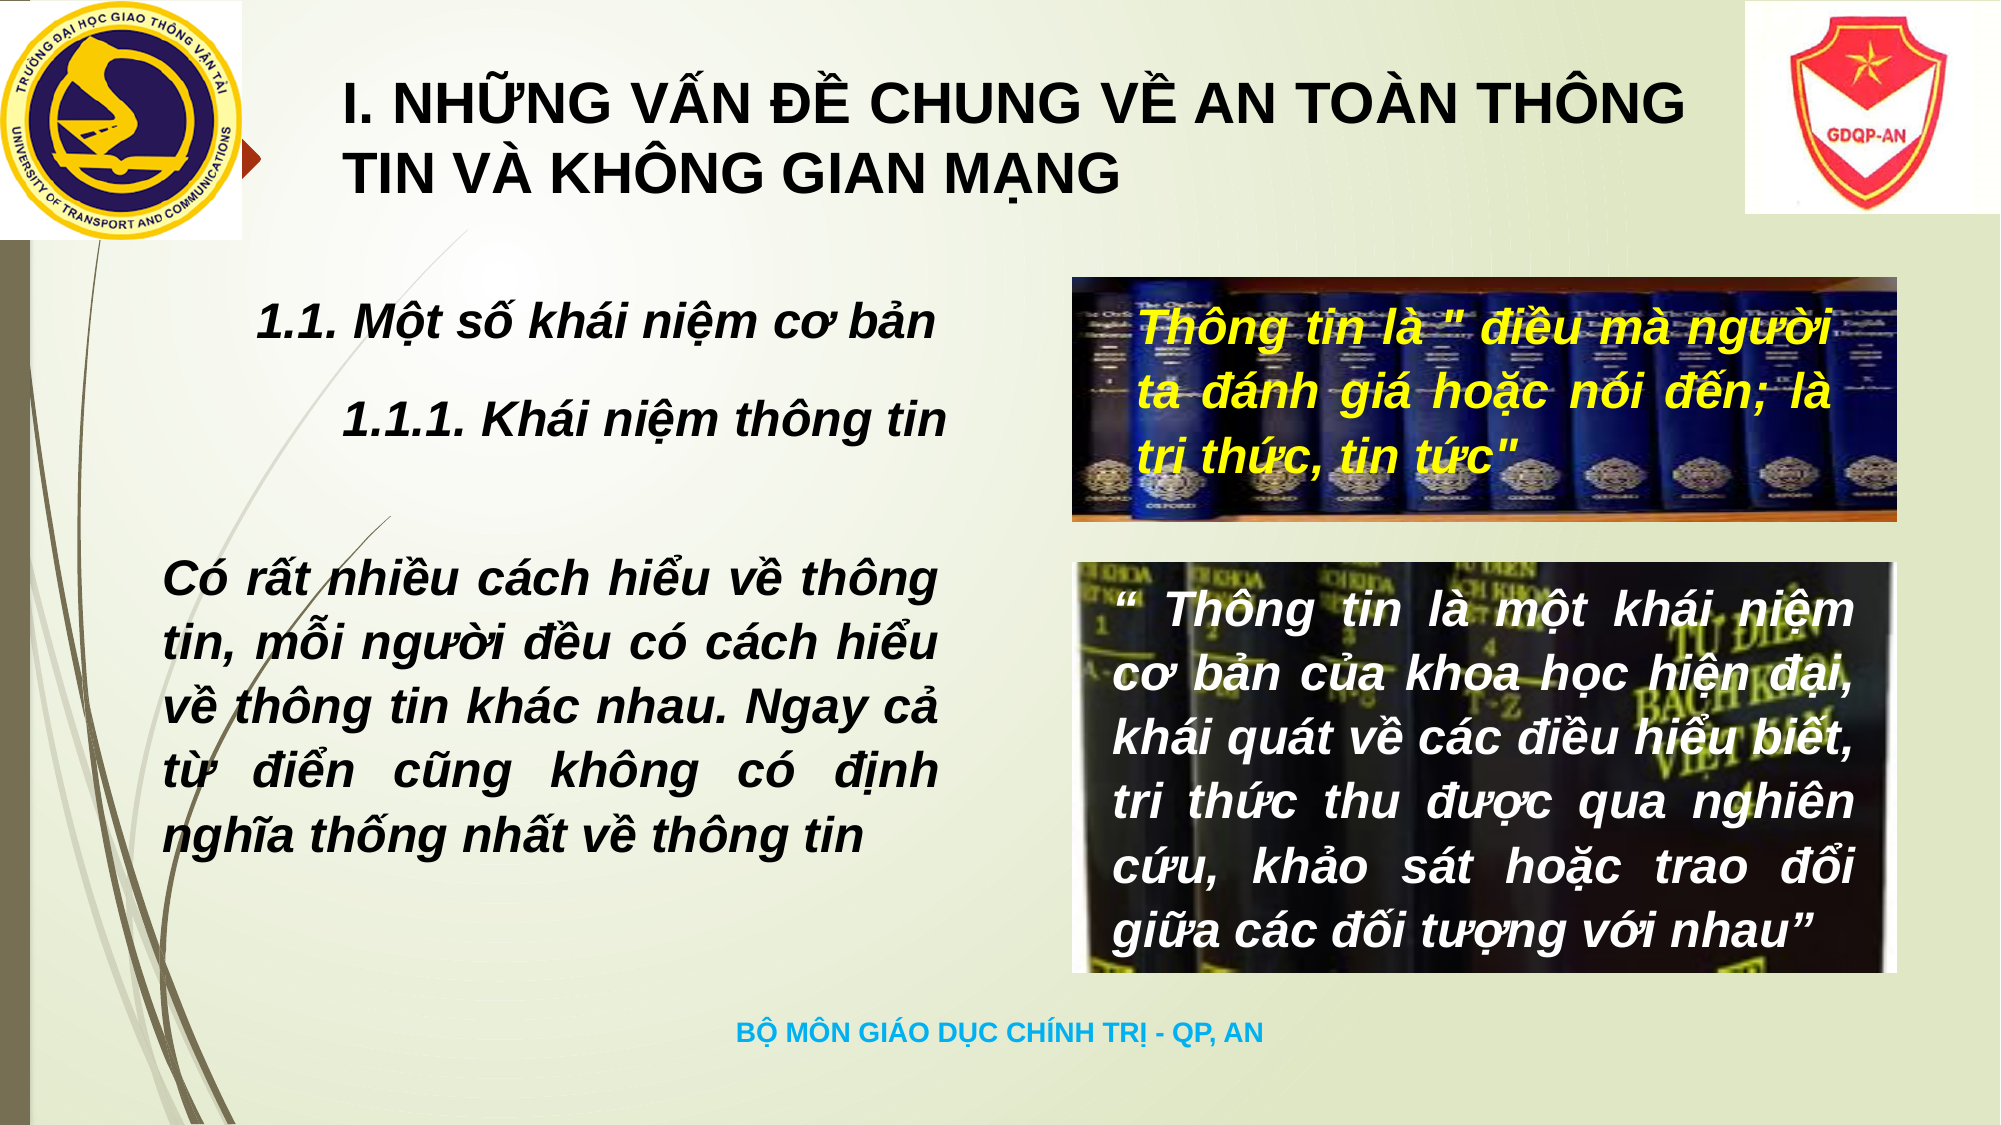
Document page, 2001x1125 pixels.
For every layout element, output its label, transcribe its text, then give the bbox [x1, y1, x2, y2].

picture [0, 1, 242, 240]
text_box BỘ MÔN GIÁO DỤC CHÍNH TRỊ - QP, AN [720, 1007, 1280, 1056]
picture [1745, 1, 2000, 215]
text_box Có rất nhiều cách hiểu về thông tin, mỗi người đều có cách hiểu về thông tin khác nhau. Ngay cả từ điển cũng không có định nghĩa thống nhất về thông tin [147, 533, 955, 870]
picture [1072, 562, 1897, 974]
text_box I. NHỮNG VẤN ĐỀ CHUNG VỀ AN TOÀN THÔNG TIN VÀ KHÔNG GIAN MẠNG [327, 57, 1703, 213]
picture [1072, 276, 1897, 522]
text_box 1.1.1. Khái niệm thông tin [327, 375, 1049, 454]
text_box 1.1. Một số khái niệm cơ bản [241, 277, 1049, 357]
